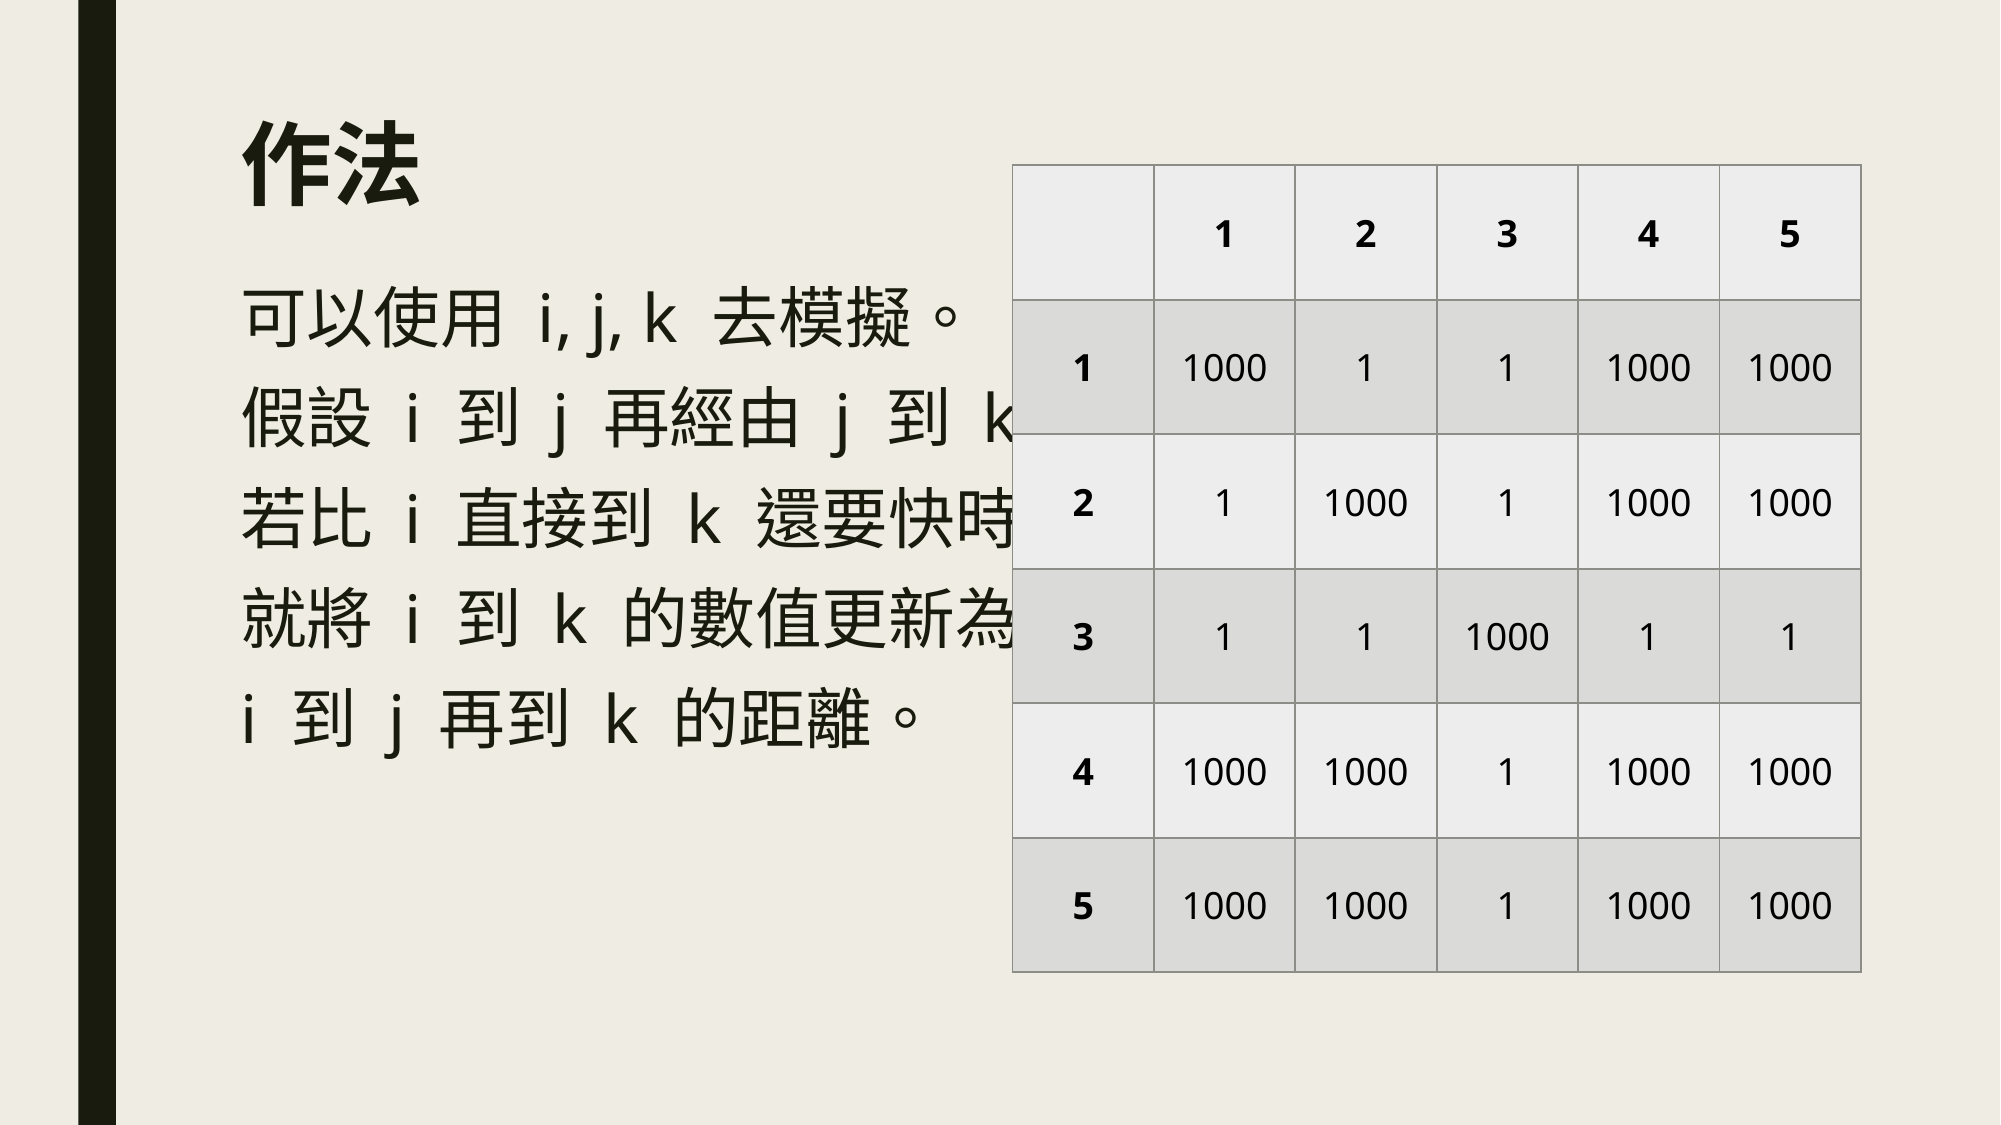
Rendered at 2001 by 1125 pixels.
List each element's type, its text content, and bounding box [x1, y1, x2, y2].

table_cell 1 [1013, 301, 1153, 433]
table_cell 1 [1155, 435, 1294, 568]
table_cell 1 [1579, 570, 1719, 702]
table_cell 1000 [1296, 704, 1436, 837]
table_cell 5 [1013, 839, 1153, 971]
list 可以使用 i, j, k 去模擬。 假設 i 到 j 再經由 j 到 k 時 若比 i 直接到 k 還要快時， 就將 i 到 k 的數值更新為 i 到 j 再到 k 的距離。 [225, 275, 1012, 863]
title 作法 [225, 112, 1800, 253]
table_header 2 [1296, 166, 1436, 299]
table_header [1013, 166, 1153, 299]
table_cell 1000 [1155, 301, 1294, 433]
table_cell 1 [1720, 570, 1860, 702]
table_header 1 [1155, 166, 1294, 299]
table_cell 1 [1155, 570, 1294, 702]
table_cell 1000 [1155, 839, 1294, 971]
table_cell 1 [1296, 301, 1436, 433]
table_cell 1000 [1579, 839, 1719, 971]
table_cell 1000 [1579, 301, 1719, 433]
table_header 5 [1720, 166, 1860, 299]
table_header 3 [1438, 166, 1577, 299]
table_cell 1000 [1720, 435, 1860, 568]
table_cell 1000 [1296, 435, 1436, 568]
table_cell 1 [1438, 839, 1577, 971]
table_cell 1000 [1579, 704, 1719, 837]
table_cell 1000 [1296, 839, 1436, 971]
table_header 4 [1579, 166, 1719, 299]
table_cell 2 [1013, 435, 1153, 568]
table_cell 1 [1438, 435, 1577, 568]
table_cell 1 [1438, 704, 1577, 837]
table_cell 3 [1013, 570, 1153, 702]
table_cell 1 [1438, 301, 1577, 433]
table_cell 1000 [1438, 570, 1577, 702]
table_cell 1000 [1720, 704, 1860, 837]
table_cell 1000 [1579, 435, 1719, 568]
table_cell 1000 [1720, 839, 1860, 971]
table_cell 1000 [1155, 704, 1294, 837]
table_cell 4 [1013, 704, 1153, 837]
table_cell 1000 [1720, 301, 1860, 433]
table_cell 1 [1296, 570, 1436, 702]
